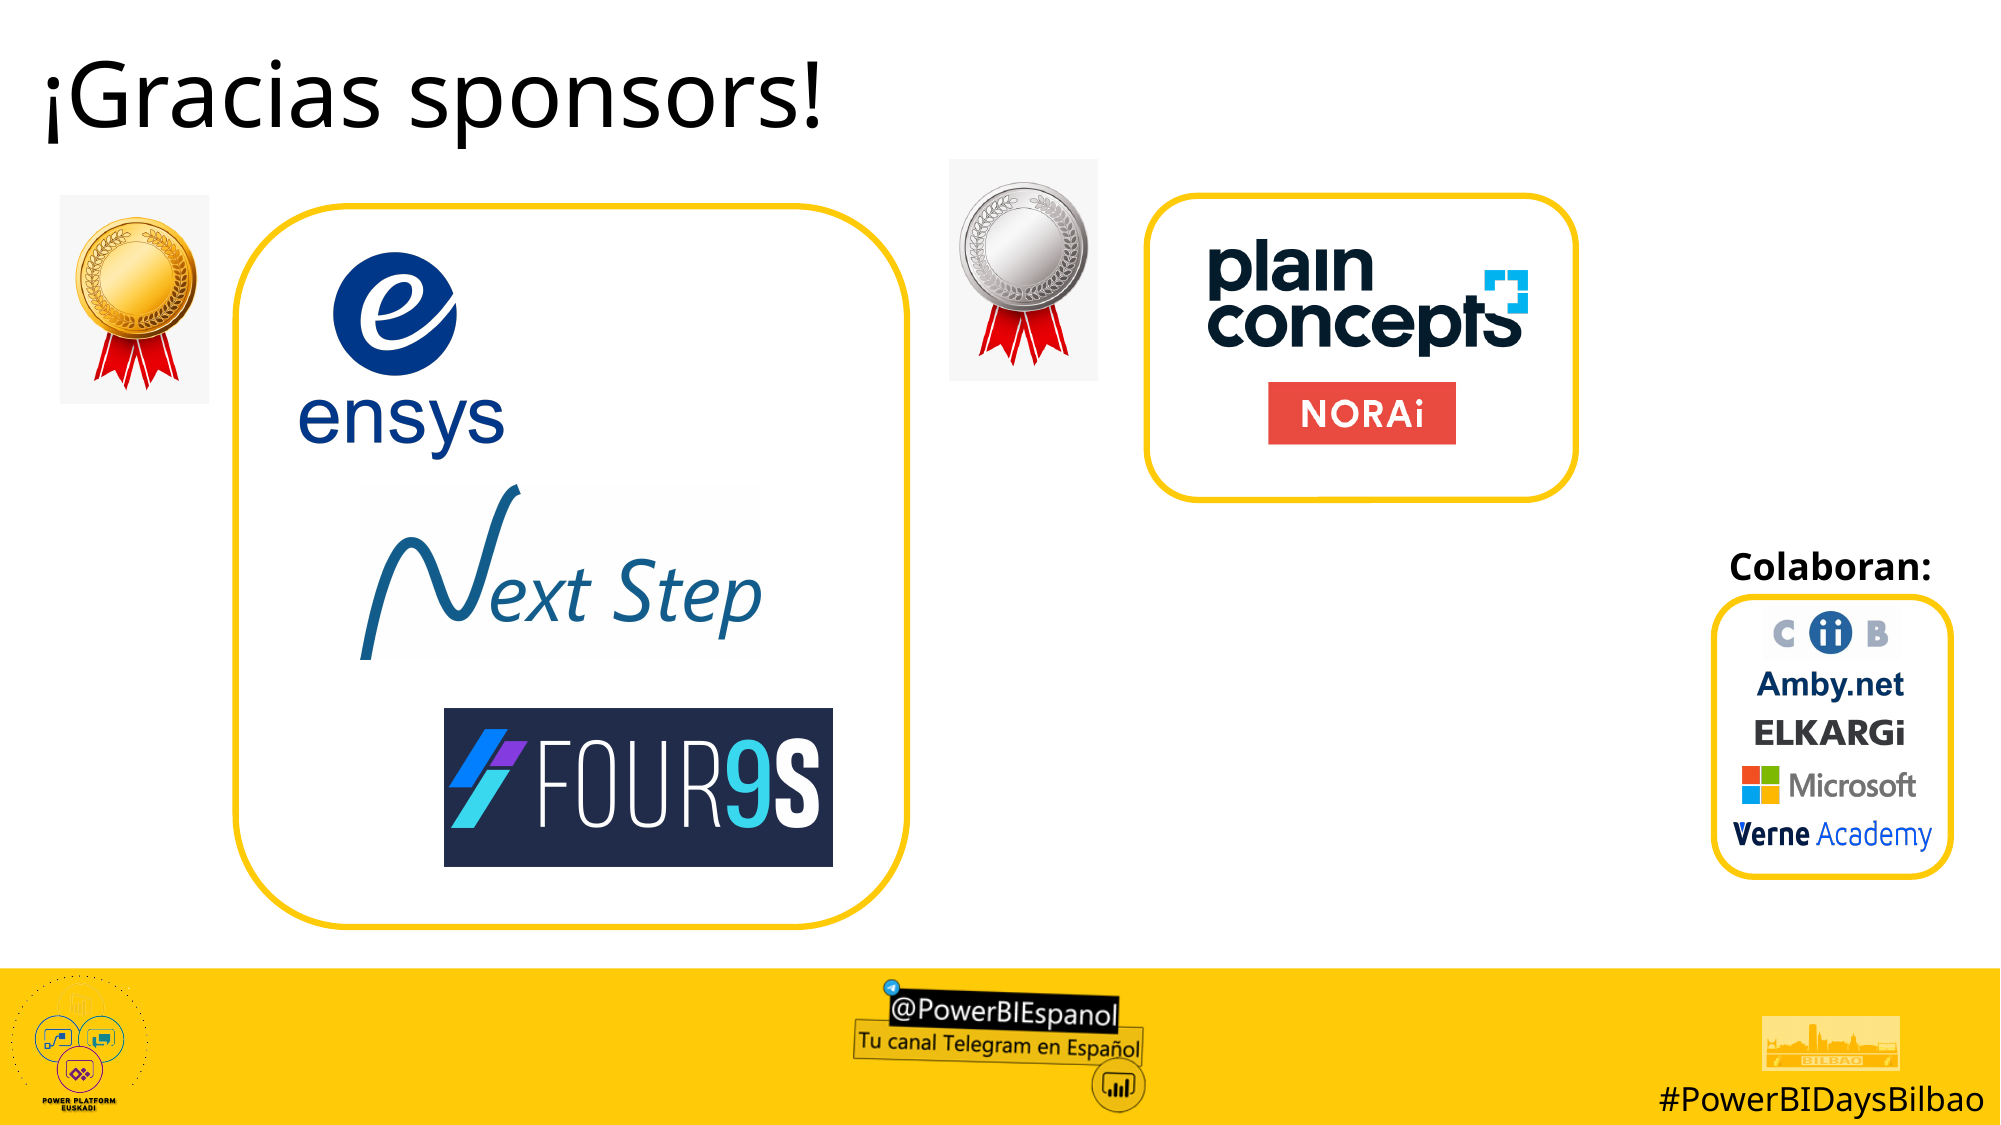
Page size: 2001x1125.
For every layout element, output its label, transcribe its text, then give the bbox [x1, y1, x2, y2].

picture [1732, 819, 1933, 854]
picture [1737, 606, 1933, 749]
picture [247, 220, 761, 660]
picture [1261, 374, 1461, 451]
picture [11, 975, 148, 1116]
picture [444, 708, 833, 867]
picture [1742, 766, 1916, 804]
picture [1208, 239, 1528, 357]
text_box [234, 205, 909, 929]
picture [59, 195, 210, 404]
title ¡Gracias sponsors! [26, 13, 1752, 183]
text_box [1712, 596, 1952, 878]
text_box Colaboran: [1714, 535, 1951, 596]
text_box [1145, 194, 1577, 501]
picture [853, 976, 1147, 1117]
picture [949, 159, 1099, 381]
